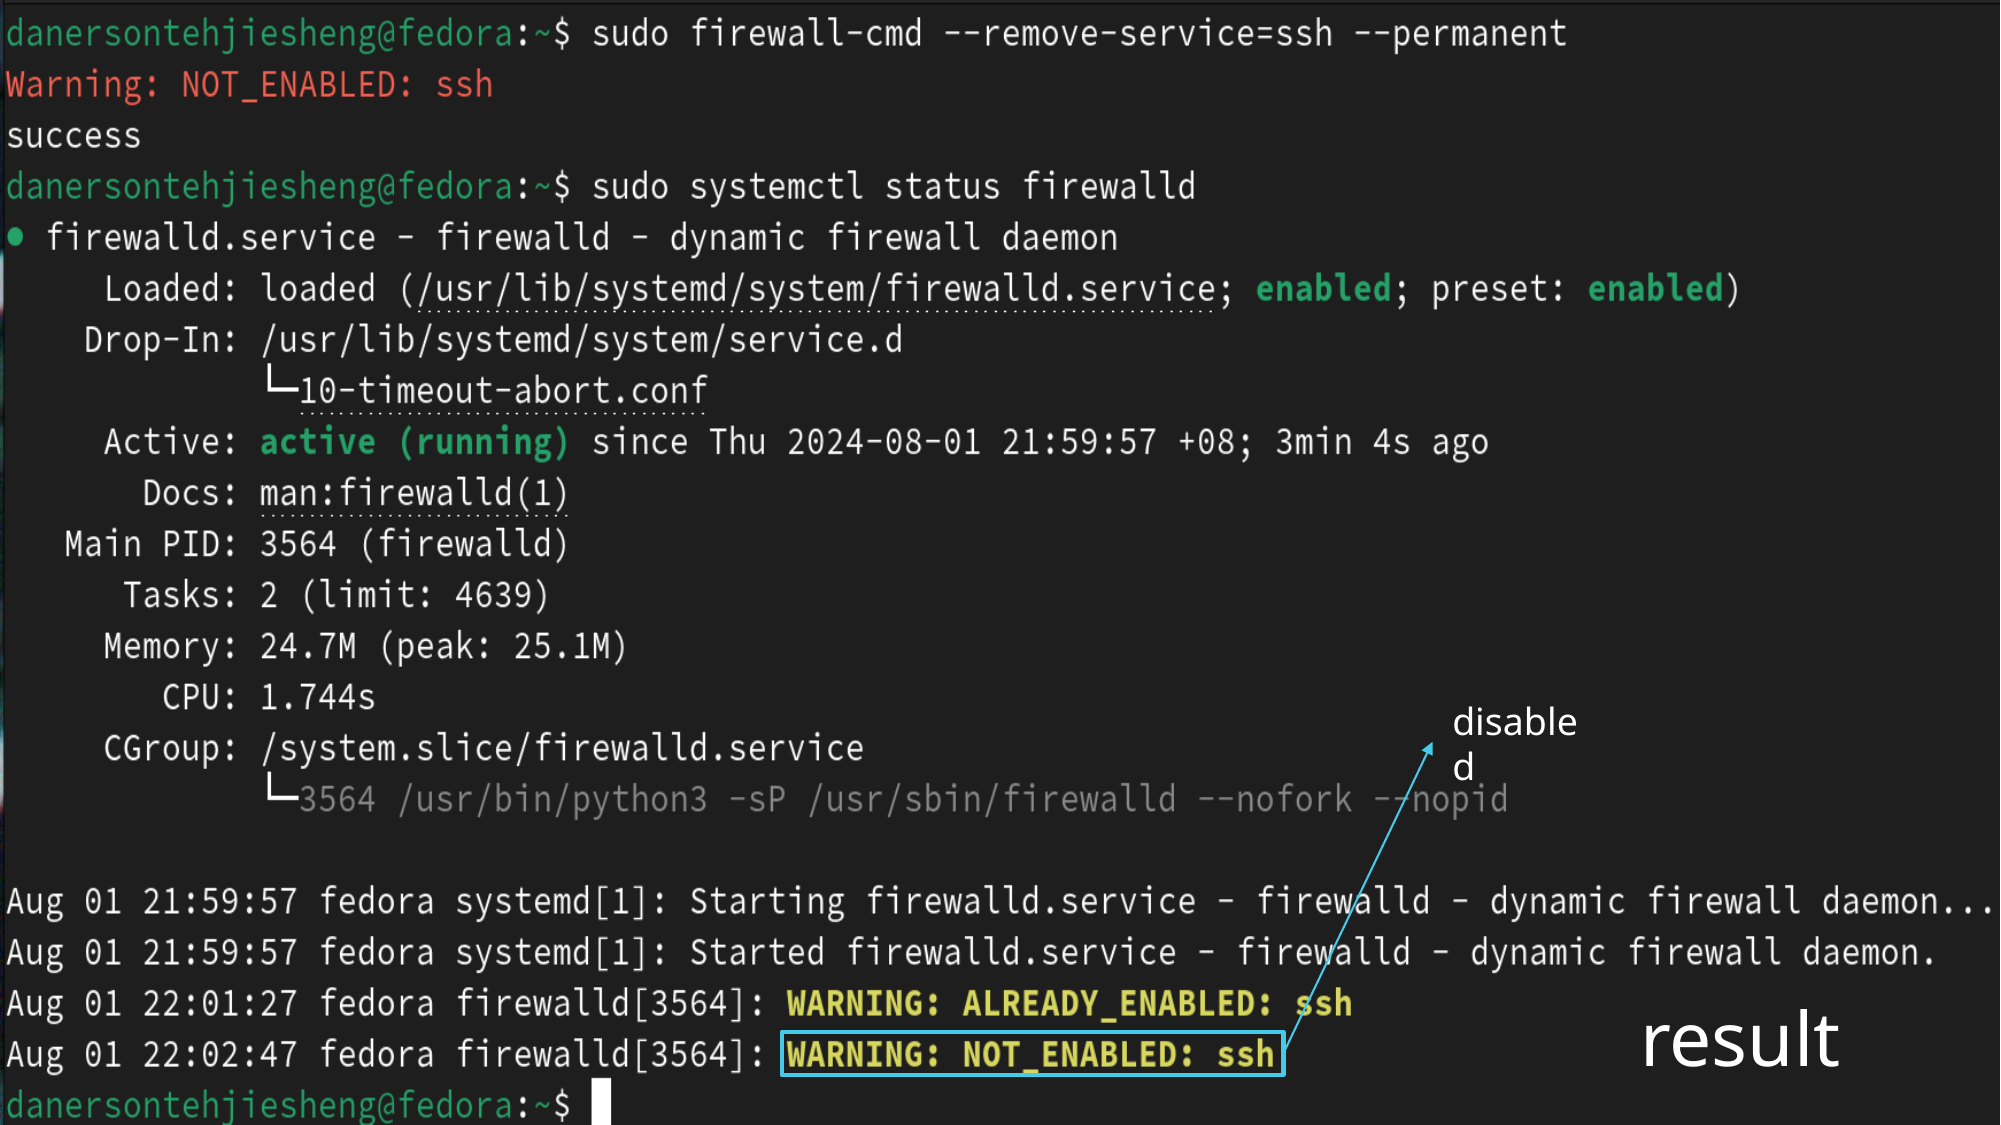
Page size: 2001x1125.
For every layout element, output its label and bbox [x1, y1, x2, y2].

picture [0, 0, 2000, 1125]
text_box [1282, 741, 1434, 1054]
